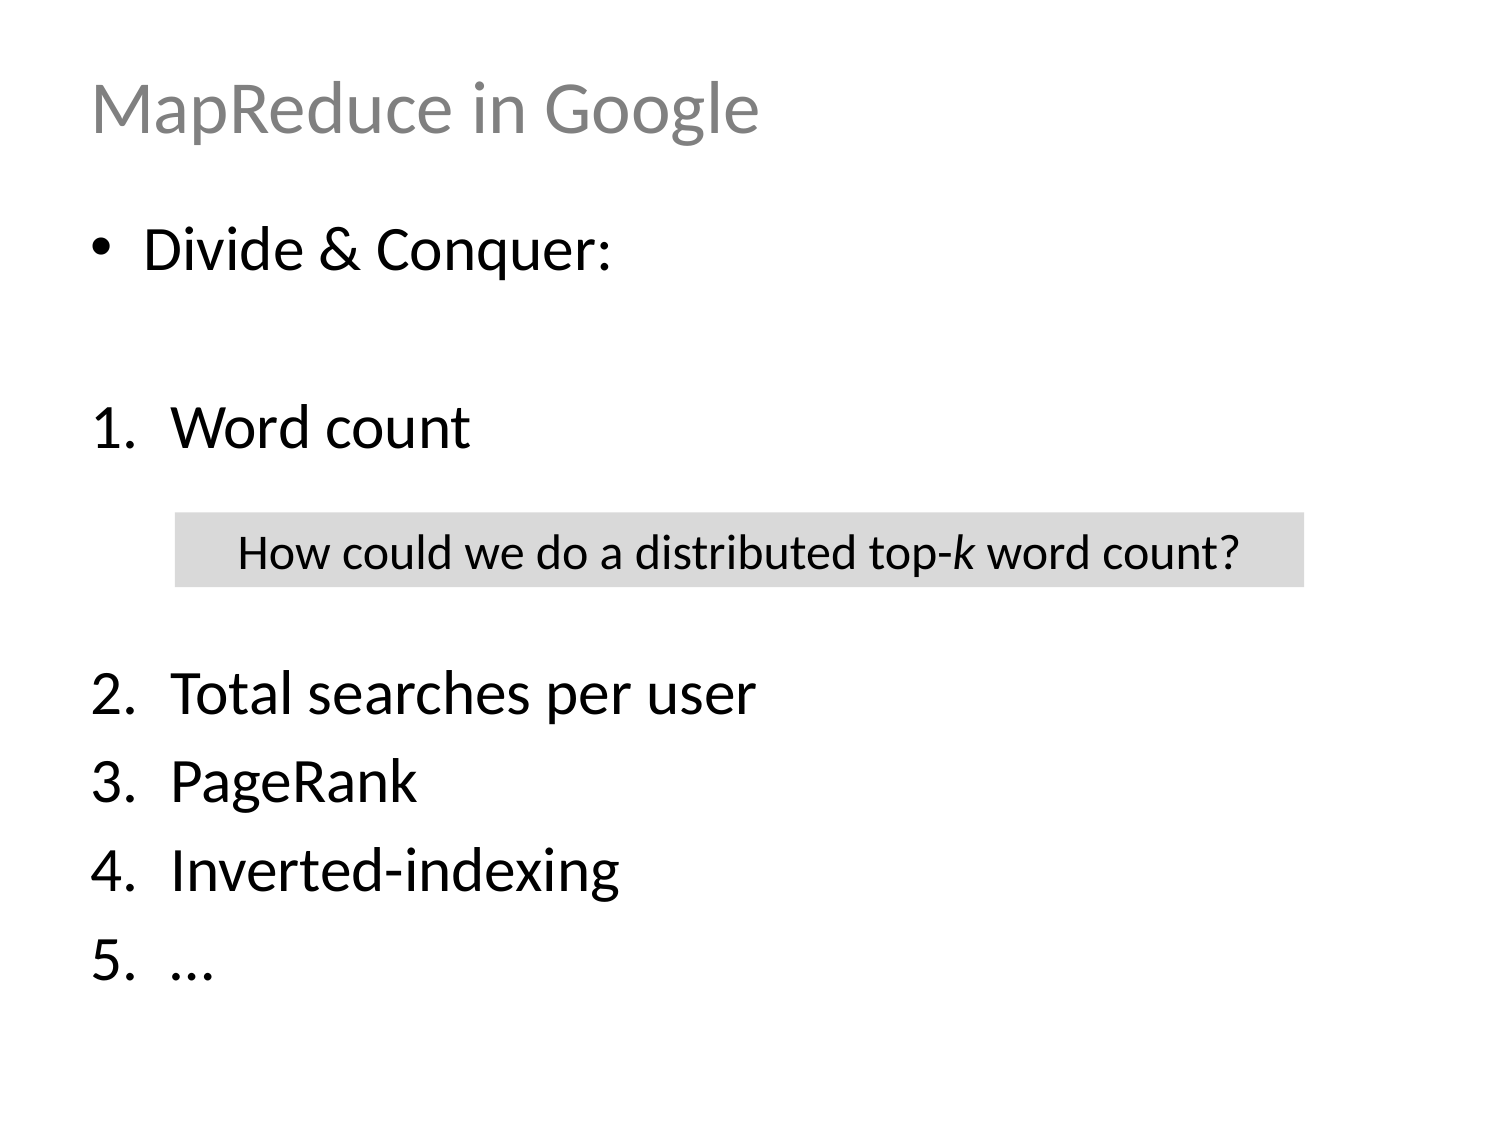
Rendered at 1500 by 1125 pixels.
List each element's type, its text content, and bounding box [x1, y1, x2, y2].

title MapReduce in Google [75, 45, 1425, 163]
list Divide & Conquer: Word count Total searches per user PageRank Inverted-indexing … [75, 200, 1425, 1005]
text_box How could we do a distributed top-k word count? [174, 512, 1305, 588]
